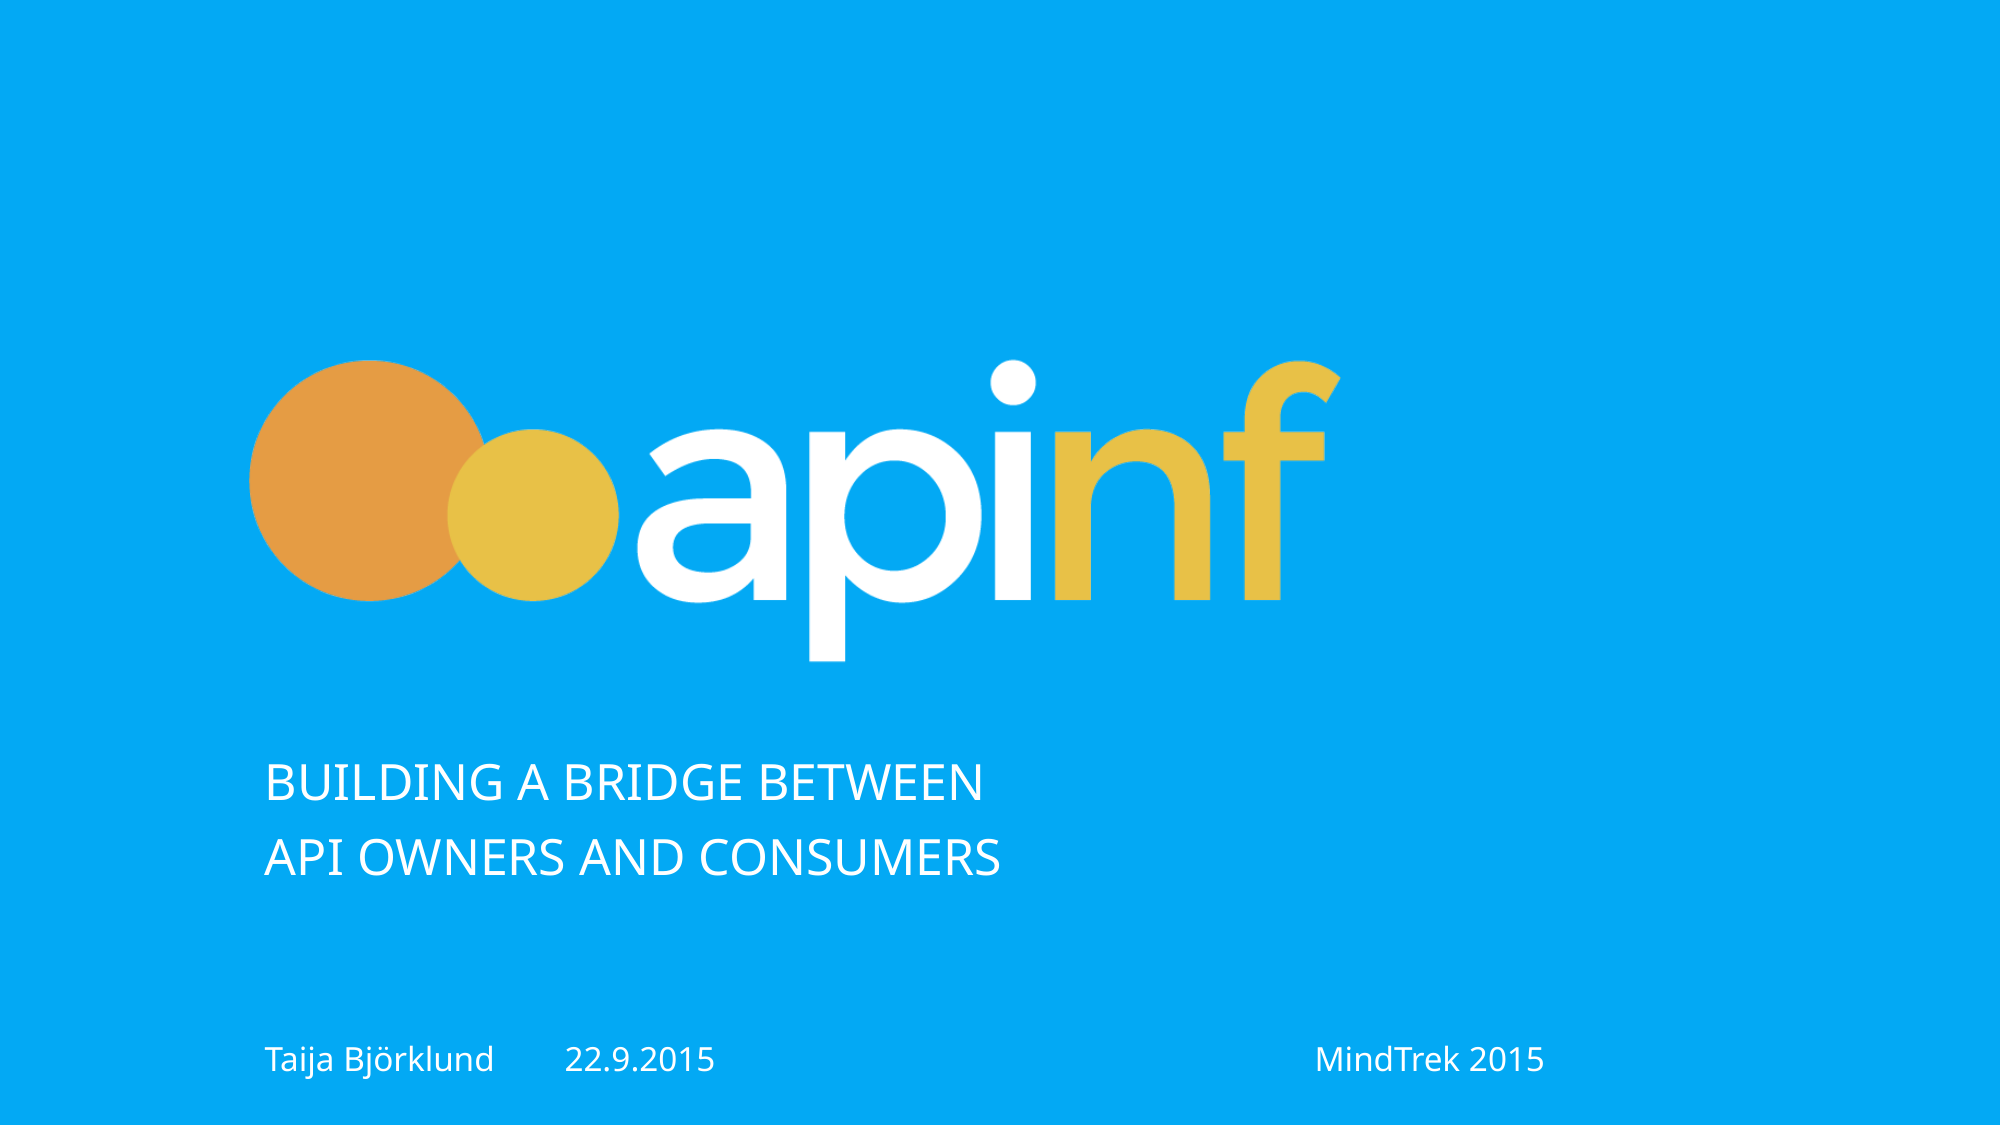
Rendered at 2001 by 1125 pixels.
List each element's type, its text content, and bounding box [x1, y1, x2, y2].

picture [1055, 429, 1210, 600]
picture [1224, 361, 1339, 600]
picture [250, 361, 619, 601]
subtitle BUILDING A BRIDGE BETWEEN API OWNERS AND CONSUMERS [249, 750, 1750, 1022]
text_box Taija Björklund 22.9.2015 MindTrek 2015 [249, 1031, 1782, 1086]
picture [995, 432, 1030, 600]
picture [637, 429, 786, 603]
picture [810, 429, 981, 662]
picture [991, 360, 1036, 405]
